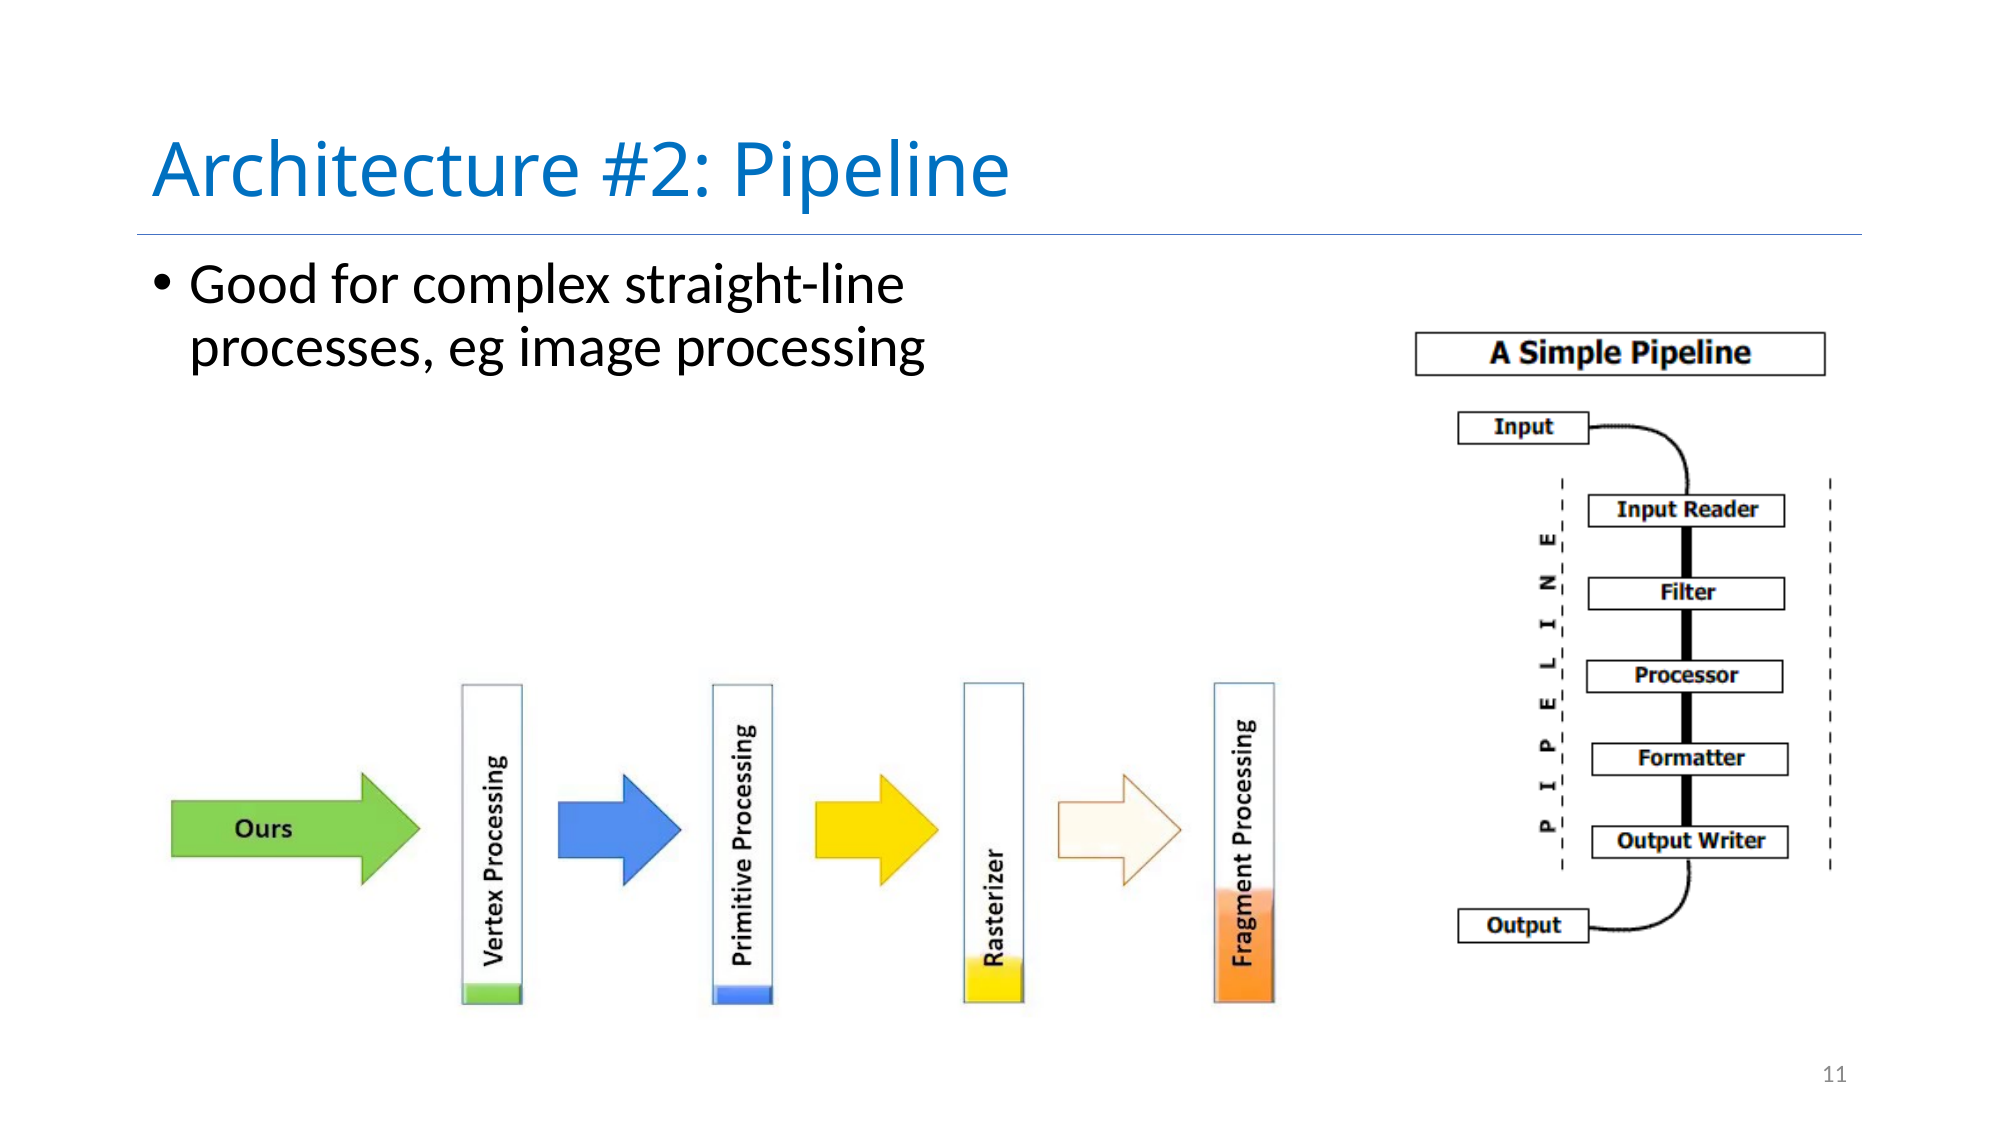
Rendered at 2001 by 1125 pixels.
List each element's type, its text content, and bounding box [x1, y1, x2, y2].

picture [1412, 320, 1835, 972]
slide_number 11 [1412, 1042, 1863, 1103]
title Architecture #2: Pipeline [137, 3, 1863, 221]
picture [137, 597, 1339, 1073]
list Good for complex straight-line processes, eg image processing [137, 246, 1113, 597]
